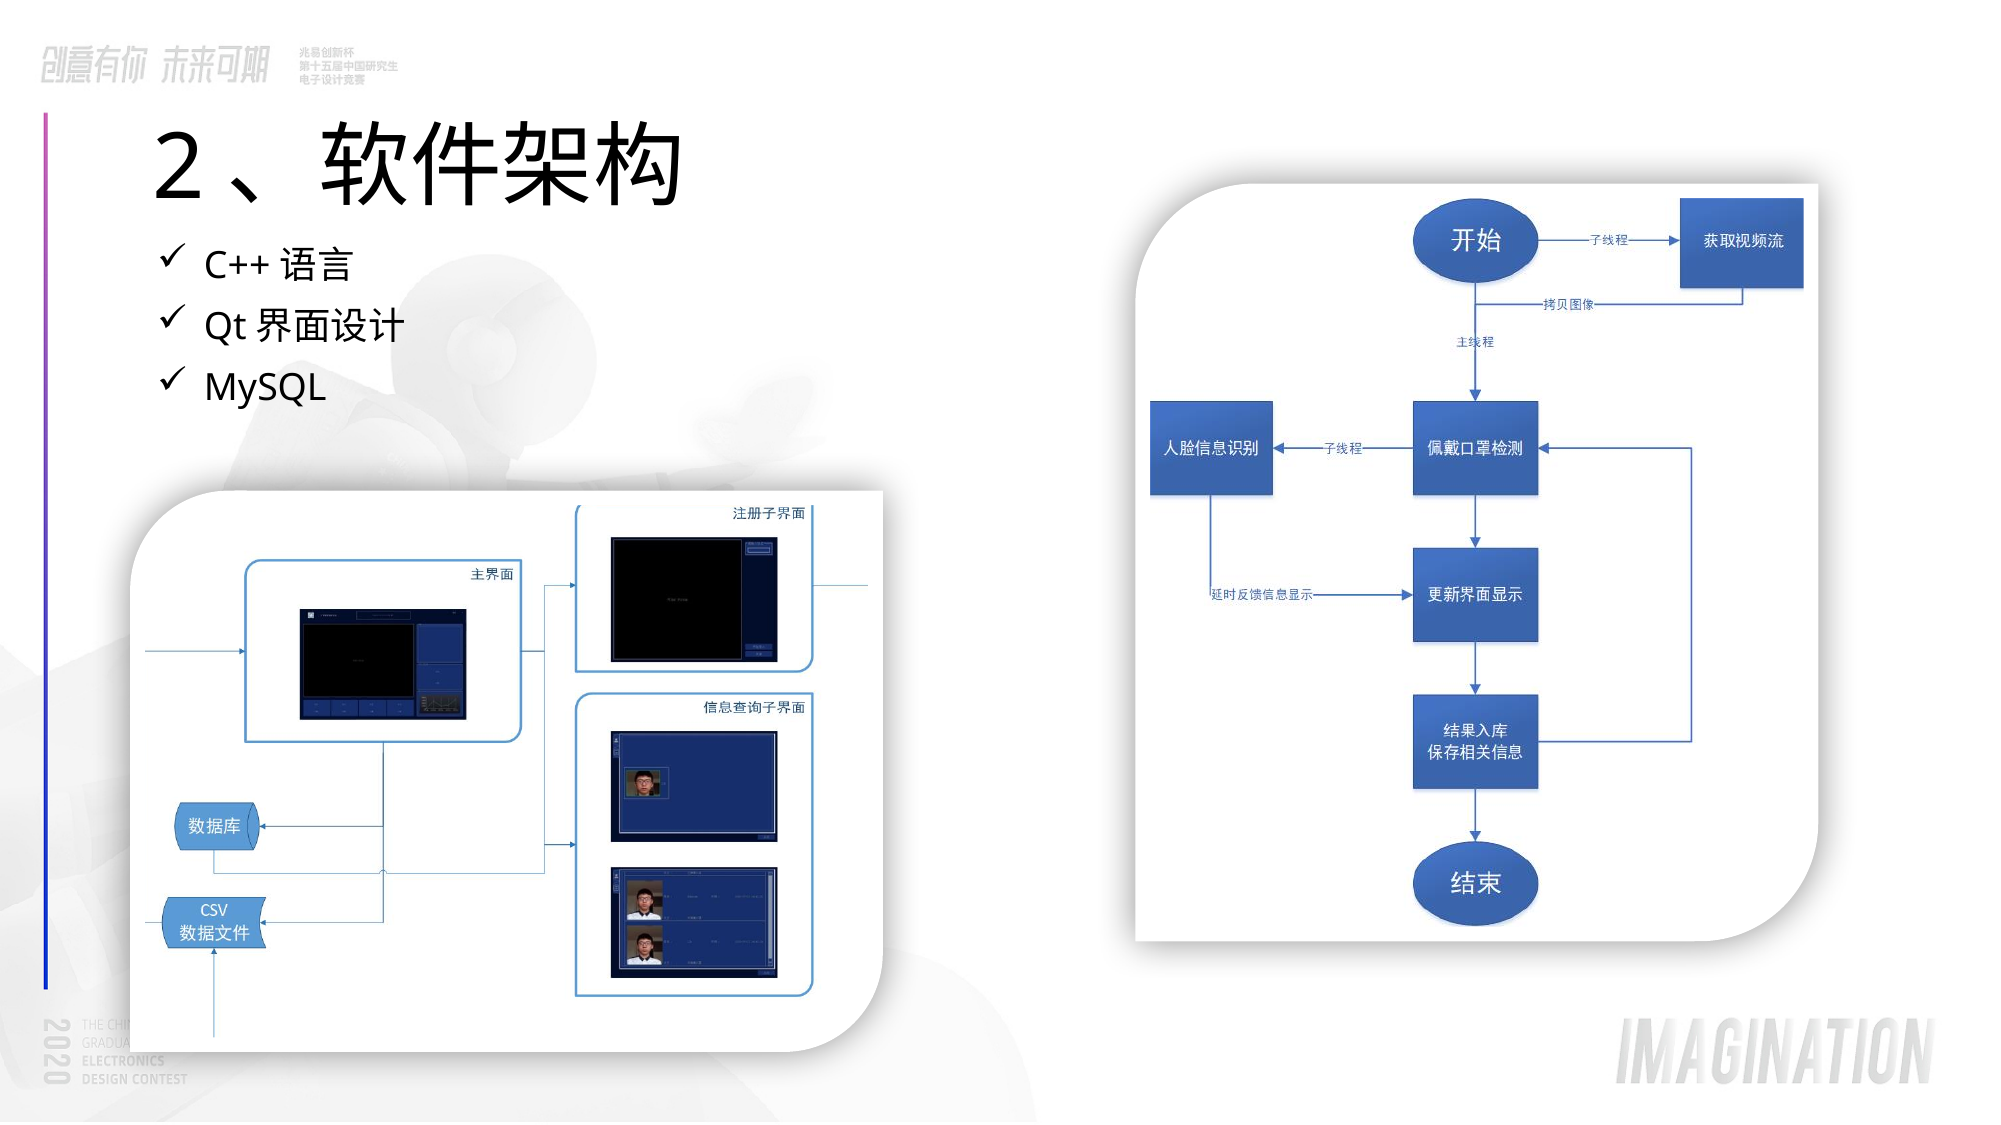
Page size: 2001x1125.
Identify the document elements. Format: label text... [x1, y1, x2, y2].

text_box C++语言 Qt界面设计 MySQL [142, 238, 800, 438]
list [137, 497, 876, 1045]
picture [0, 0, 2001, 1125]
title 2、软件架构 [137, 59, 1863, 278]
